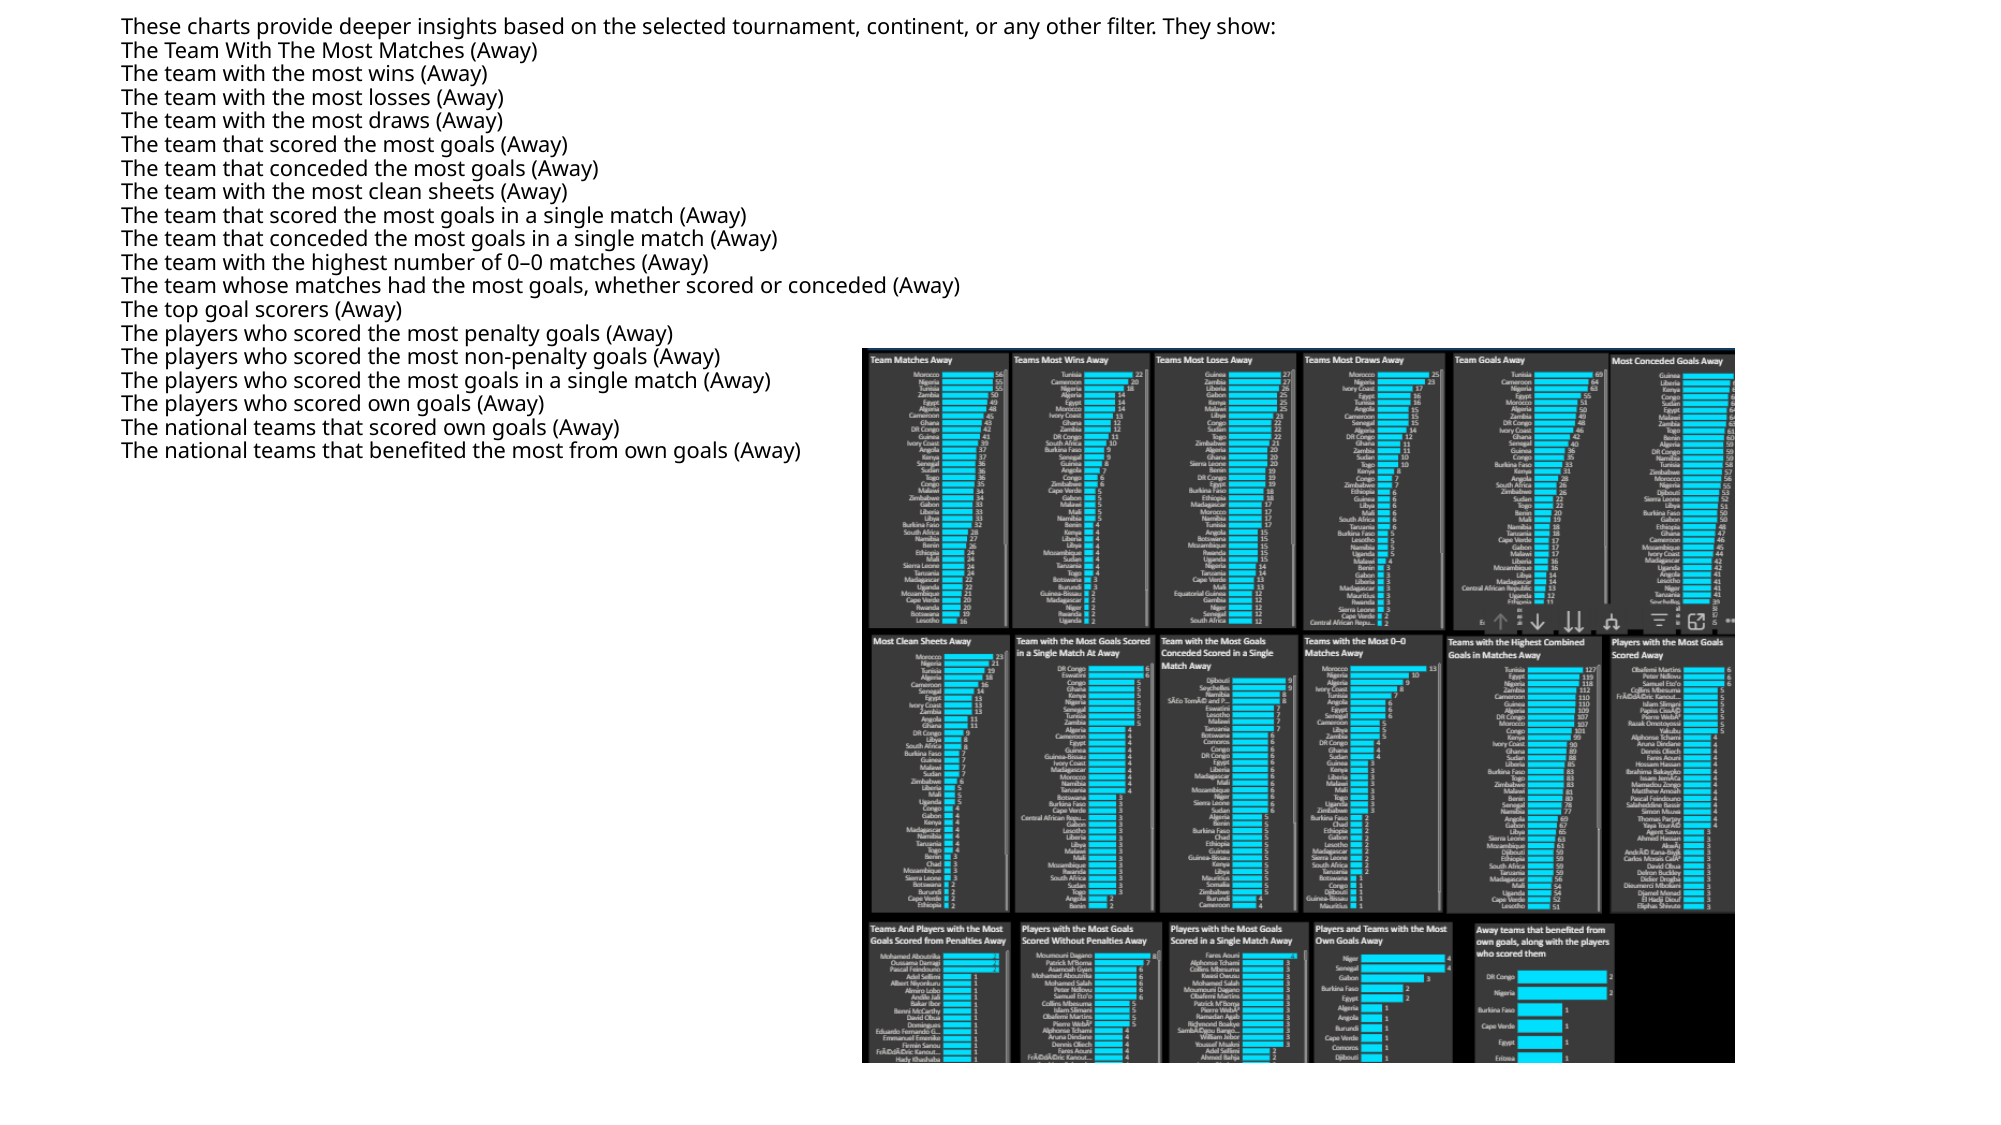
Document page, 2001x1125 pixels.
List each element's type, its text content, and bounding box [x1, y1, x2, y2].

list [862, 348, 1735, 1063]
title These charts provide deeper insights based on the selected tournament, continent, or any other filter. They show: The Team With The Most Matches (Away) The team with the most wins (Away) The team with the most losses (Away) The team with the most draws (Away) The team that scored the most goals (Away) The team that conceded the most goals (Away) The team with the most clean sheets (Away) The team that scored the most goals in a single match (Away) The team that conceded the most goals in a single match (Away) The team with the highest number of 0–0 matches (Away) The team whose matches had the most goals, whether scored or conceded (Away) The top goal scorers (Away) The players who scored the most penalty goals (Away) The players who scored the most non-penalty goals (Away) The players who scored the most goals in a single match (Away) The players who scored own goals (Away) The national teams that scored own goals (Away) The national teams that benefited the most from own goals (Away) [106, 228, 1863, 278]
